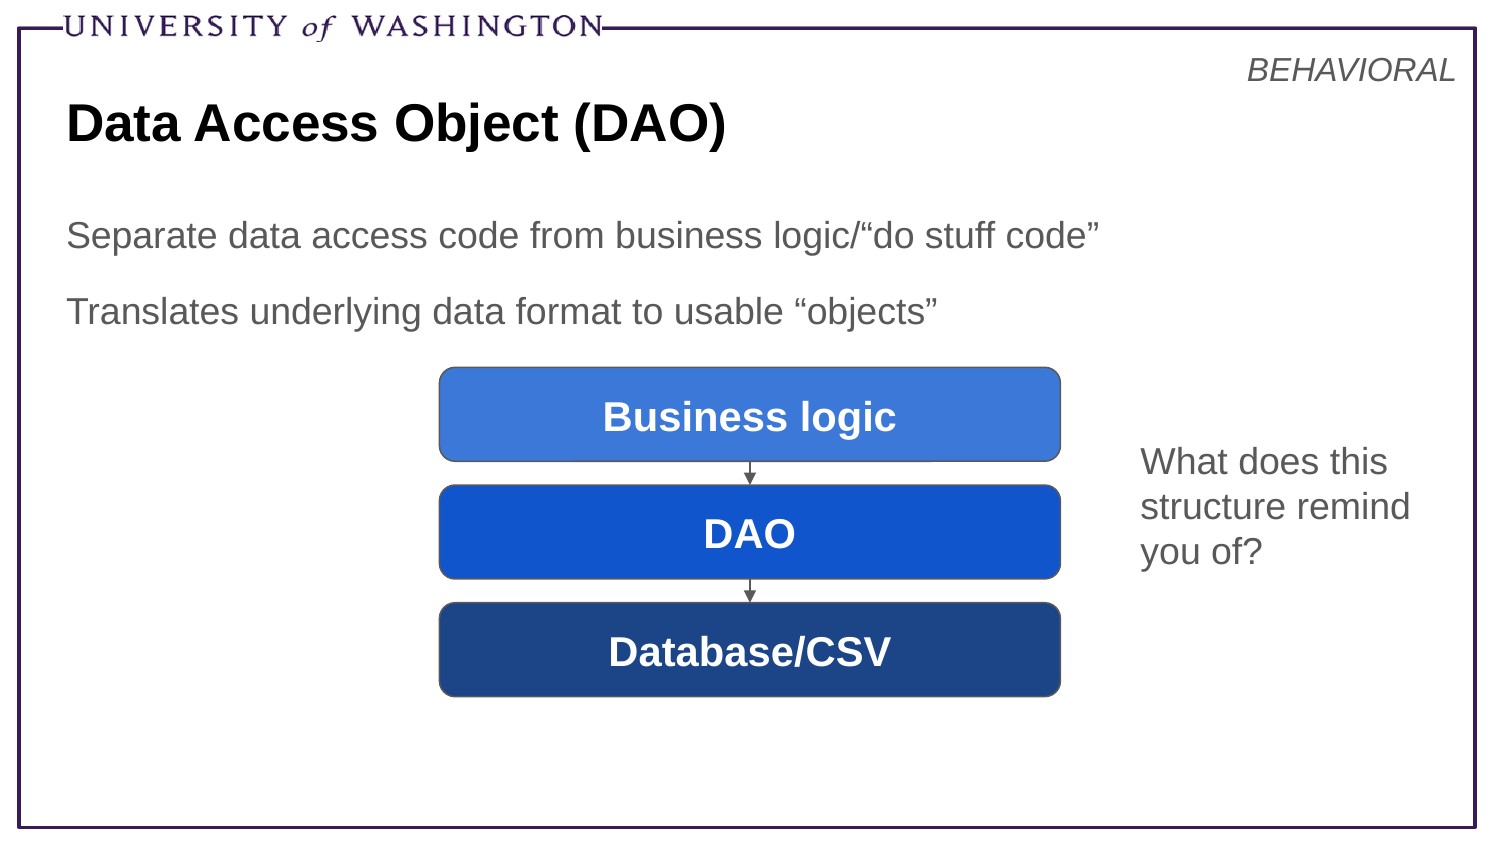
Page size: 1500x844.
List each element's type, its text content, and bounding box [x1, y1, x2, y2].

list Separate data access code from business logic/“do stuff code” Translates underlying data format to usable “objects” [51, 189, 1449, 750]
picture [15, 15, 1480, 830]
text_box Database/CSV [439, 602, 1061, 697]
text_box Business logic [439, 367, 1061, 462]
text_box DAO [439, 485, 1061, 579]
text_box What does this structure remind you of? [1125, 421, 1438, 608]
title Data Access Object (DAO) [51, 72, 1449, 167]
text_box BEHAVIORAL [1039, 32, 1473, 121]
